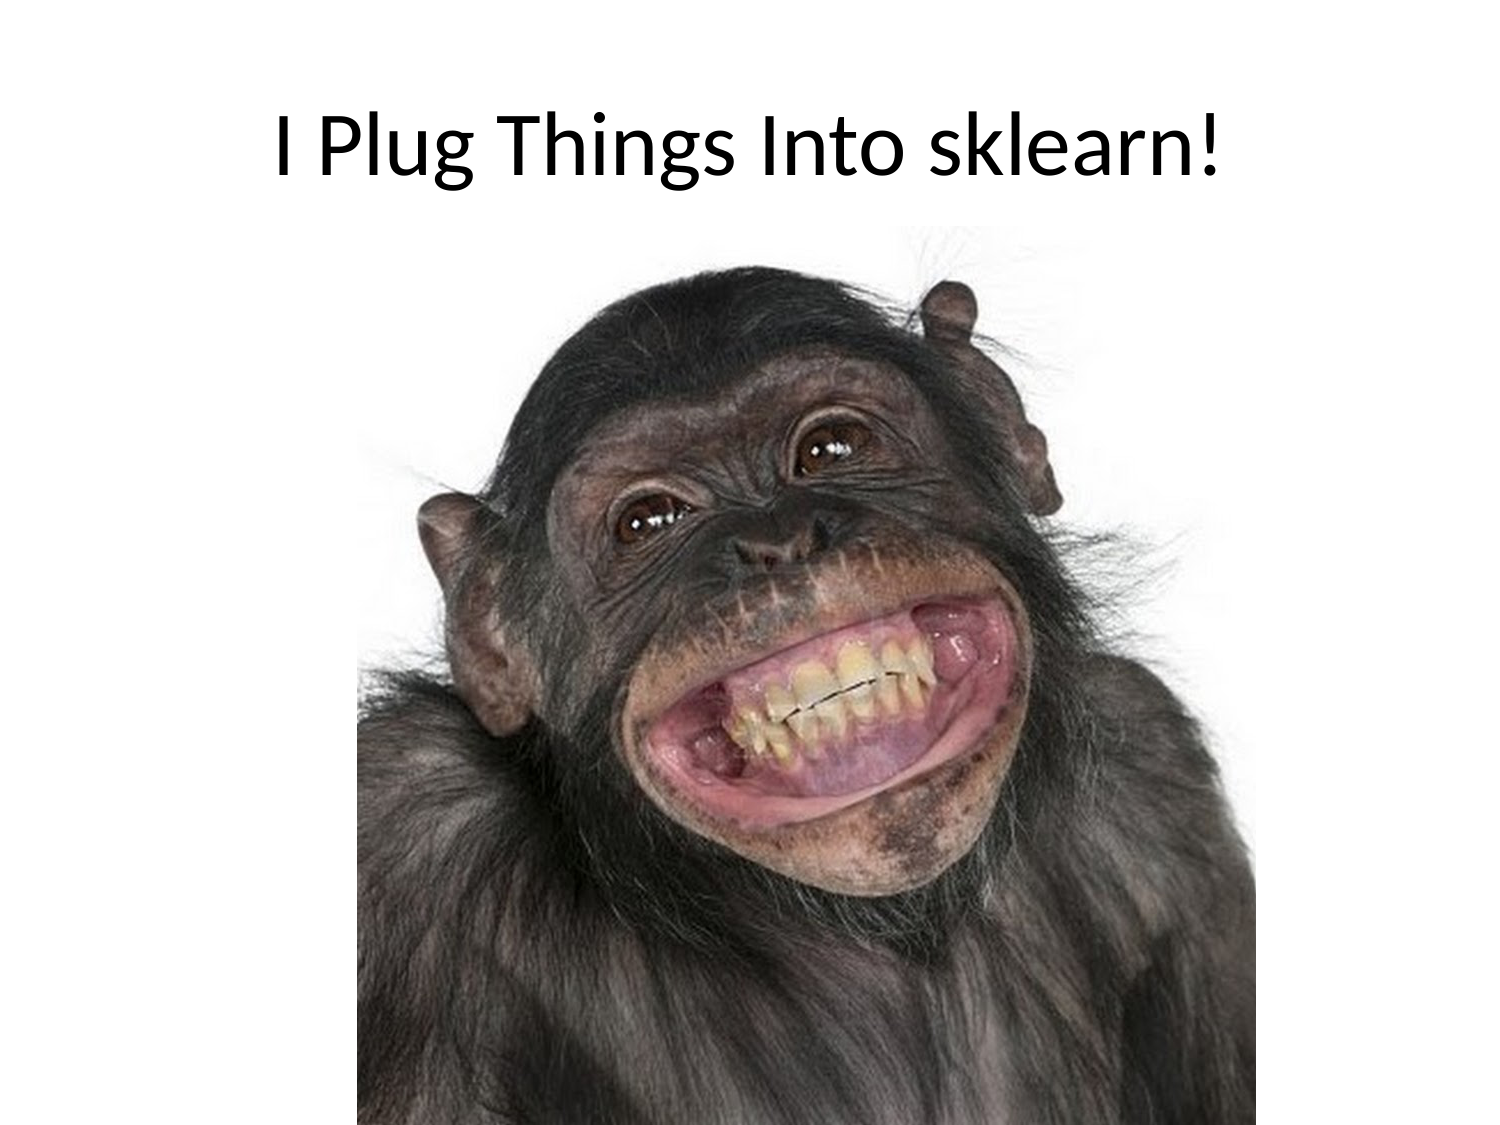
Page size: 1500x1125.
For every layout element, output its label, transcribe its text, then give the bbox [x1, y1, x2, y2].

title I Plug Things Into sklearn! [75, 45, 1425, 233]
picture [356, 226, 1256, 1125]
